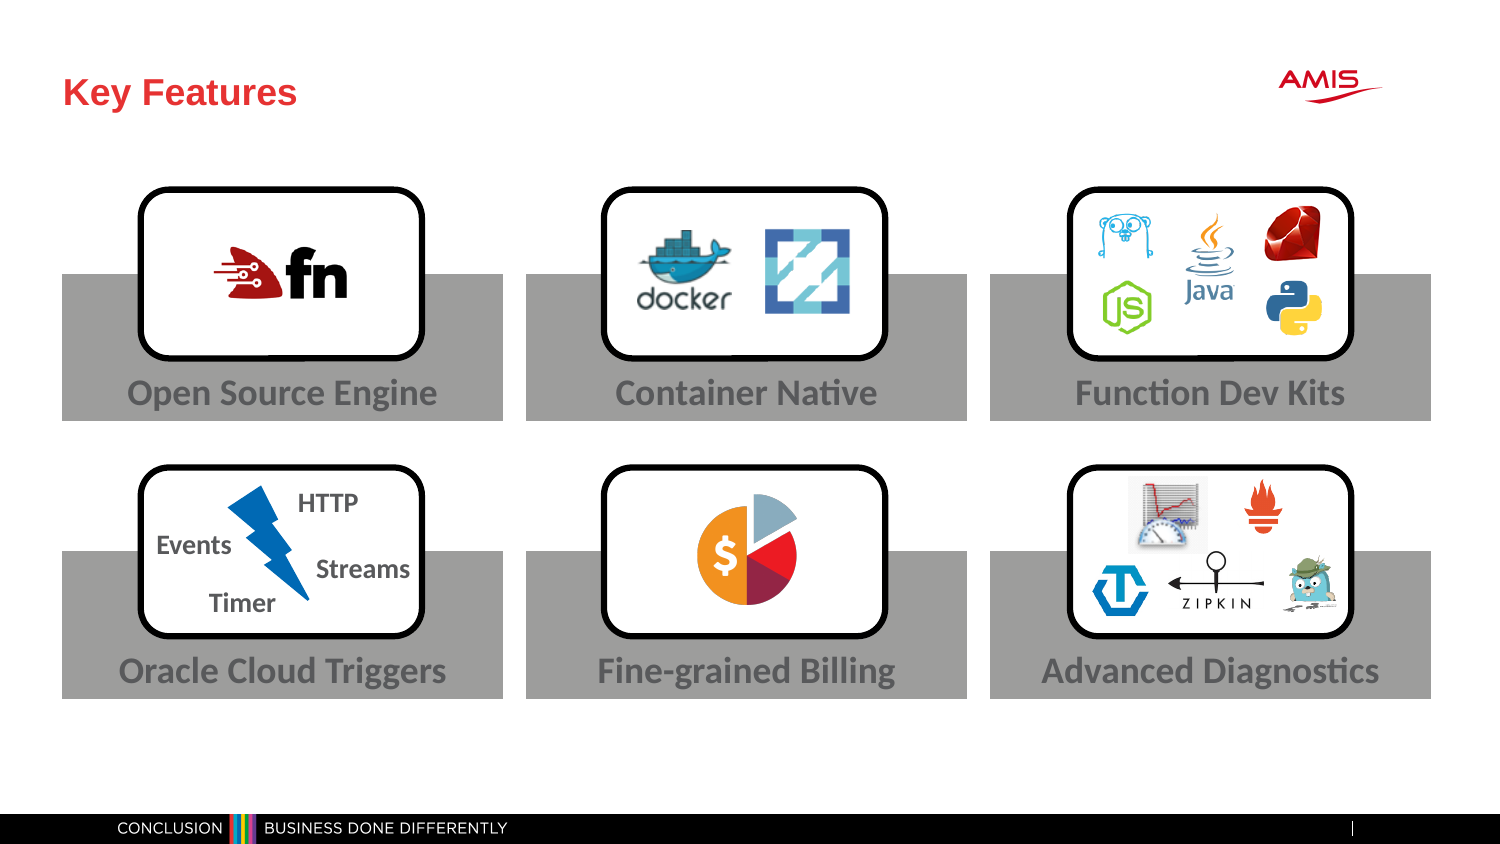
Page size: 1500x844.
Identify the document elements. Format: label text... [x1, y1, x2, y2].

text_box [990, 189, 1431, 422]
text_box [526, 189, 967, 422]
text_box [62, 189, 503, 422]
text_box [990, 467, 1431, 700]
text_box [526, 465, 967, 700]
picture [239, 814, 1500, 844]
picture [0, 814, 236, 844]
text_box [62, 467, 503, 700]
title Key Features [62, 39, 1432, 149]
